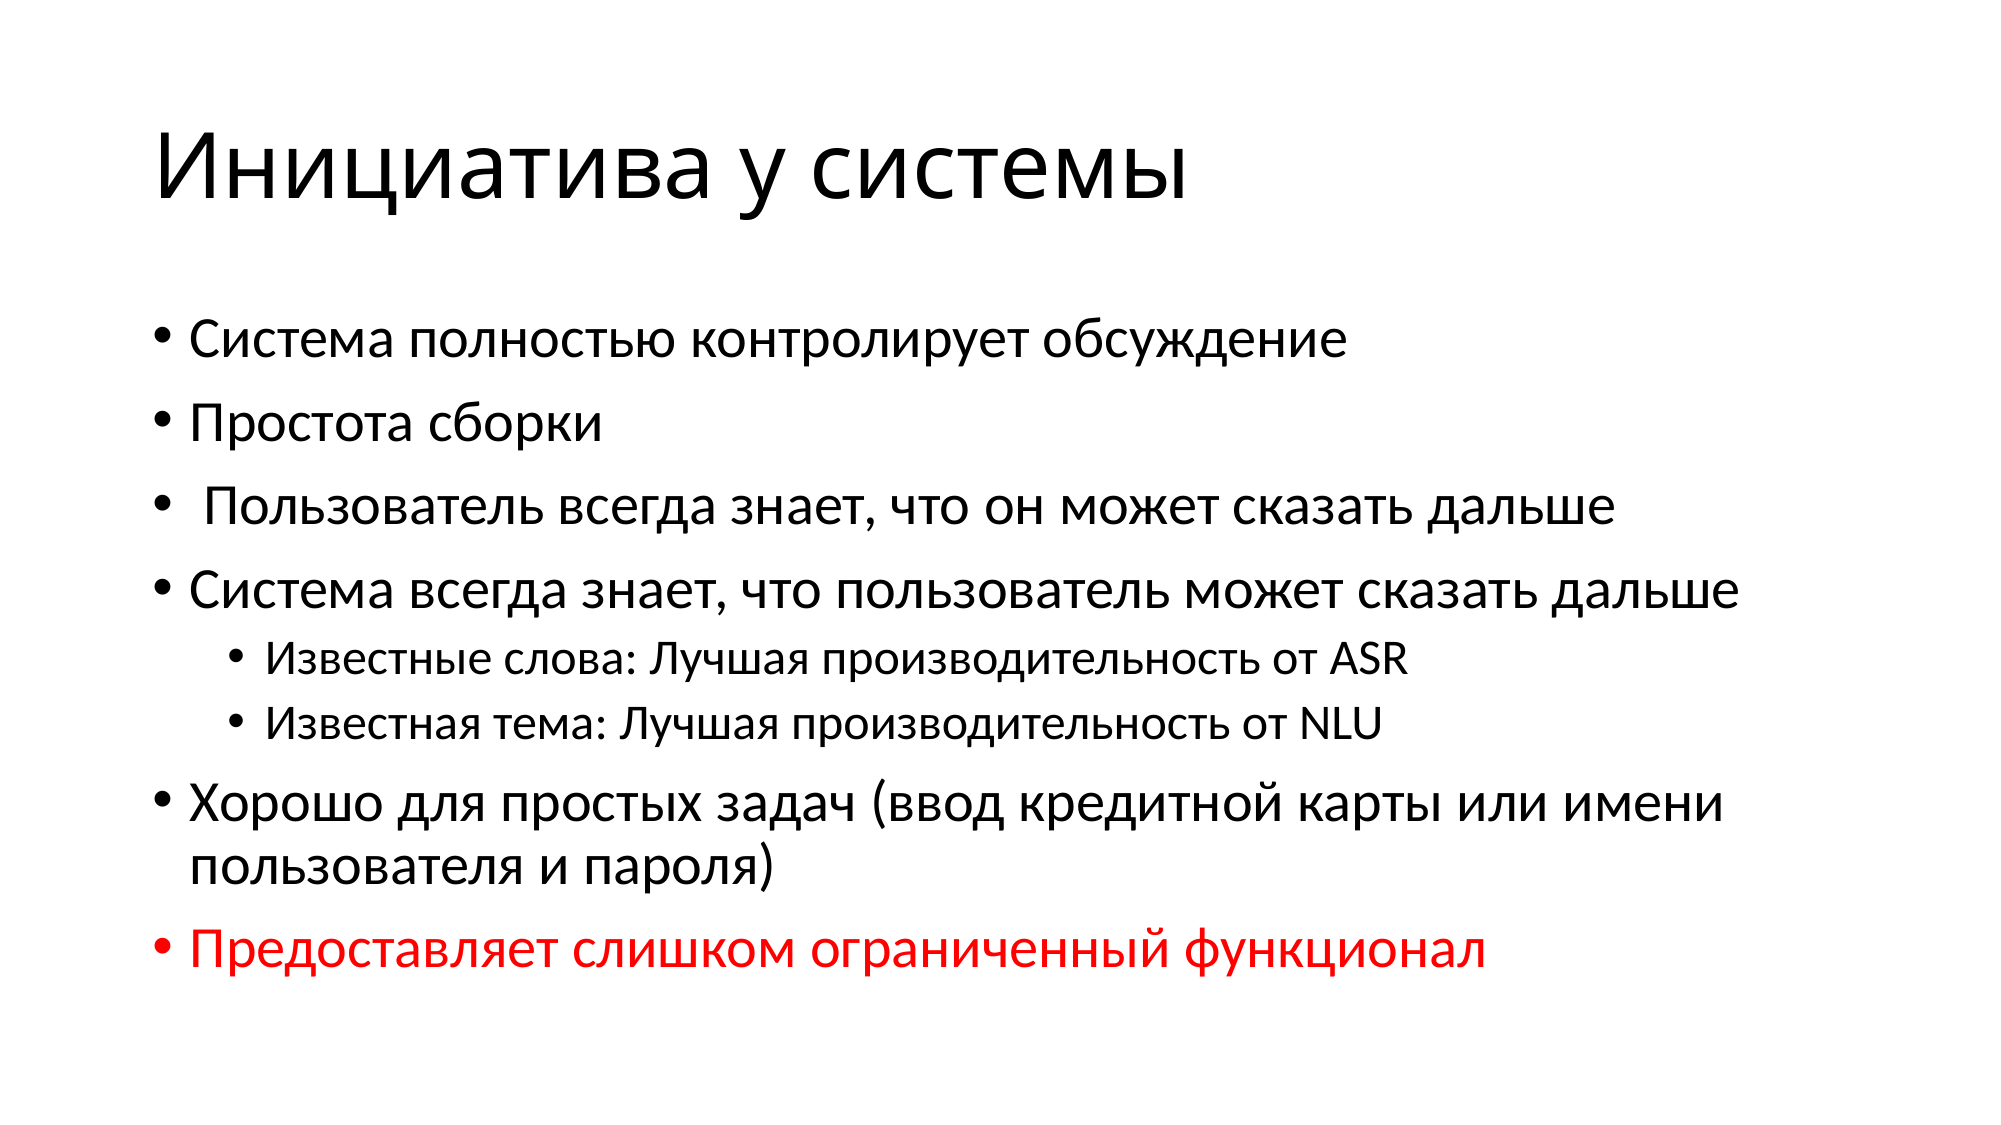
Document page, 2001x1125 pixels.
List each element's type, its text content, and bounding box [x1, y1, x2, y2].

list Система полностью контролирует обсуждение Простота сборки Пользователь всегда знает, что он может сказать дальше Система всегда знает, что пользователь может сказать дальше Известные слова: Лучшая производительность от ASR Известная тема: Лучшая производительность от NLU Хорошо для простых задач (ввод кредитной карты или имени пользователя и пароля) Предоставляет слишком ограниченный функционал [137, 299, 1863, 1014]
title Инициатива у системы [137, 59, 1863, 278]
